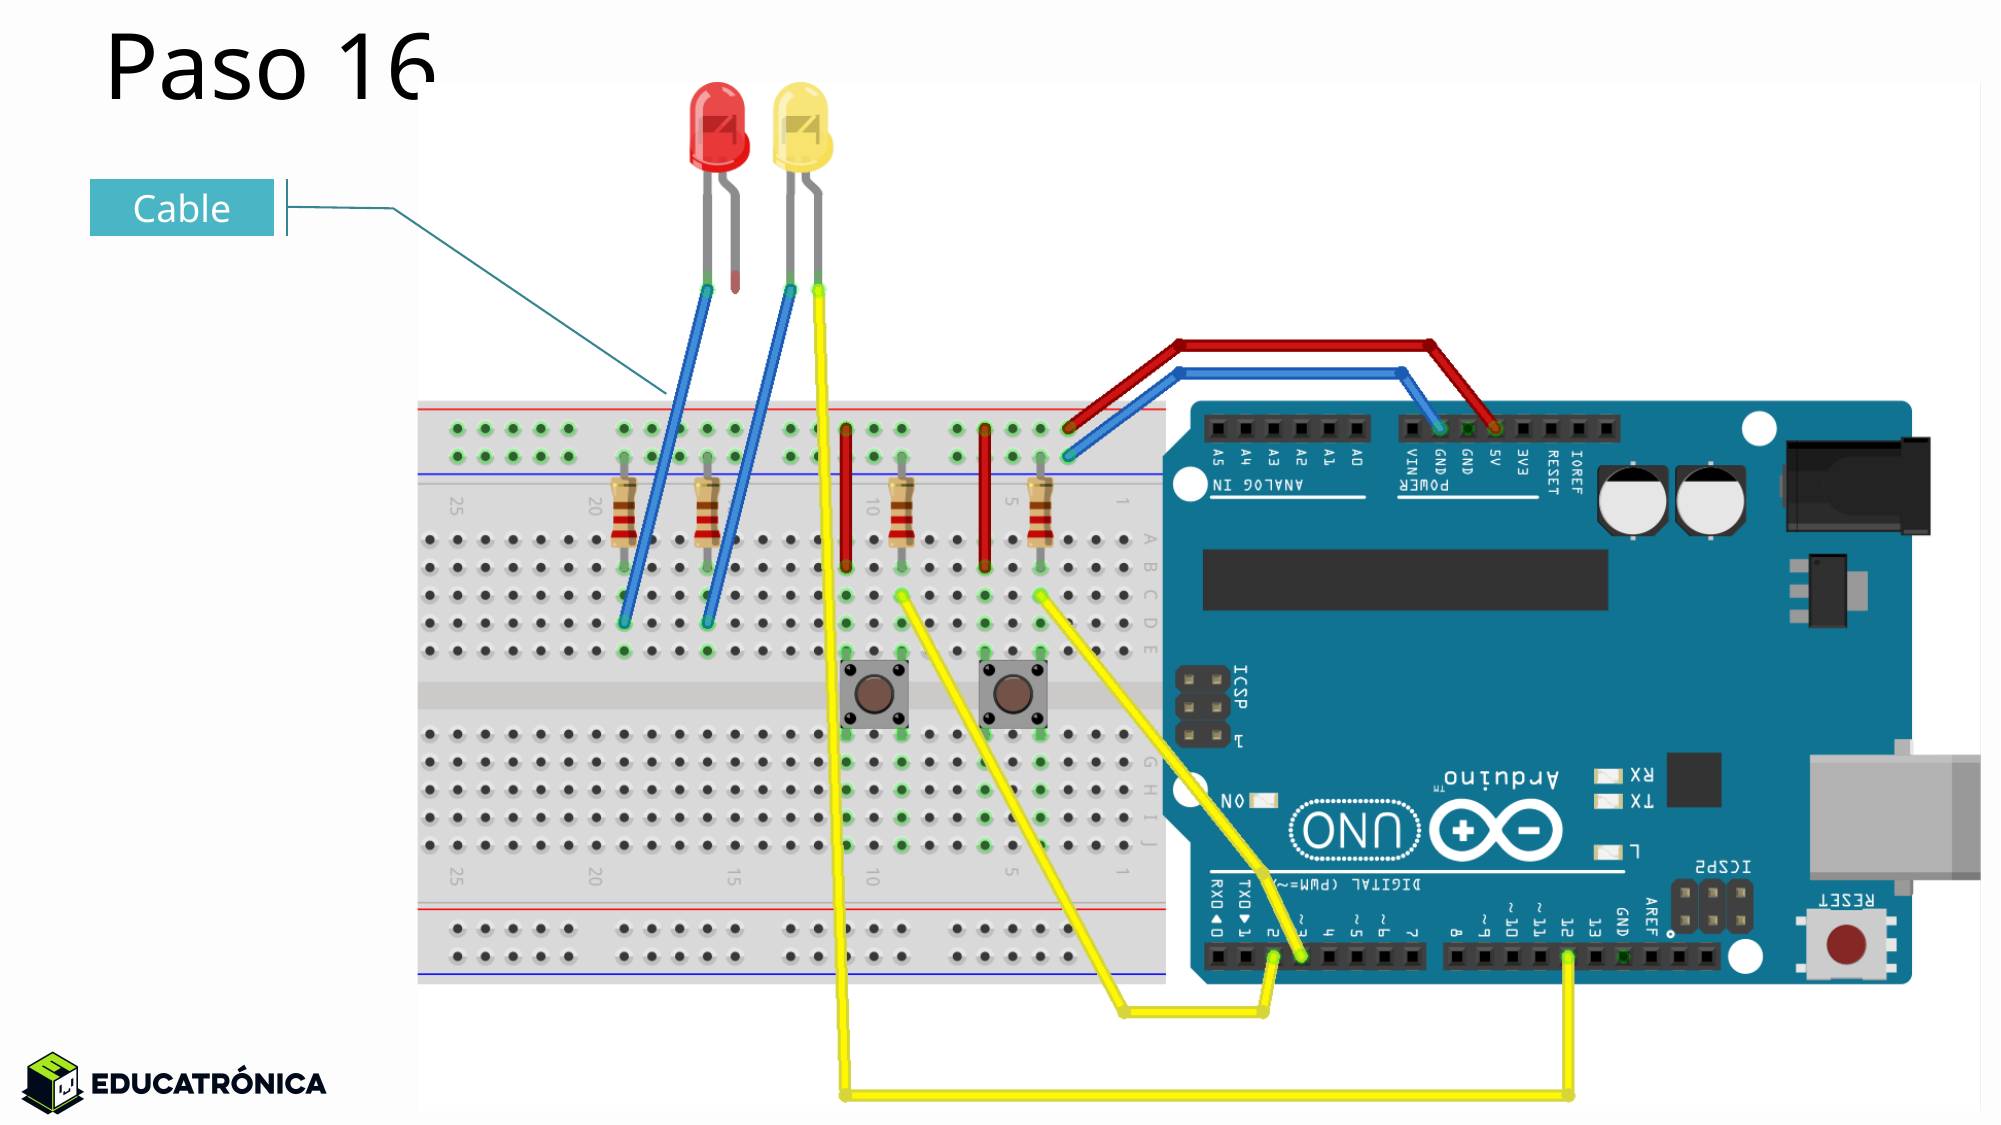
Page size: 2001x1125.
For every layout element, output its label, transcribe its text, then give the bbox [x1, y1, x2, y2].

picture [19, 1048, 330, 1118]
title Paso 16 [88, 7, 1912, 133]
text_box Cable [90, 179, 274, 236]
text_box Cable [286, 179, 417, 236]
picture [417, 82, 1982, 1111]
